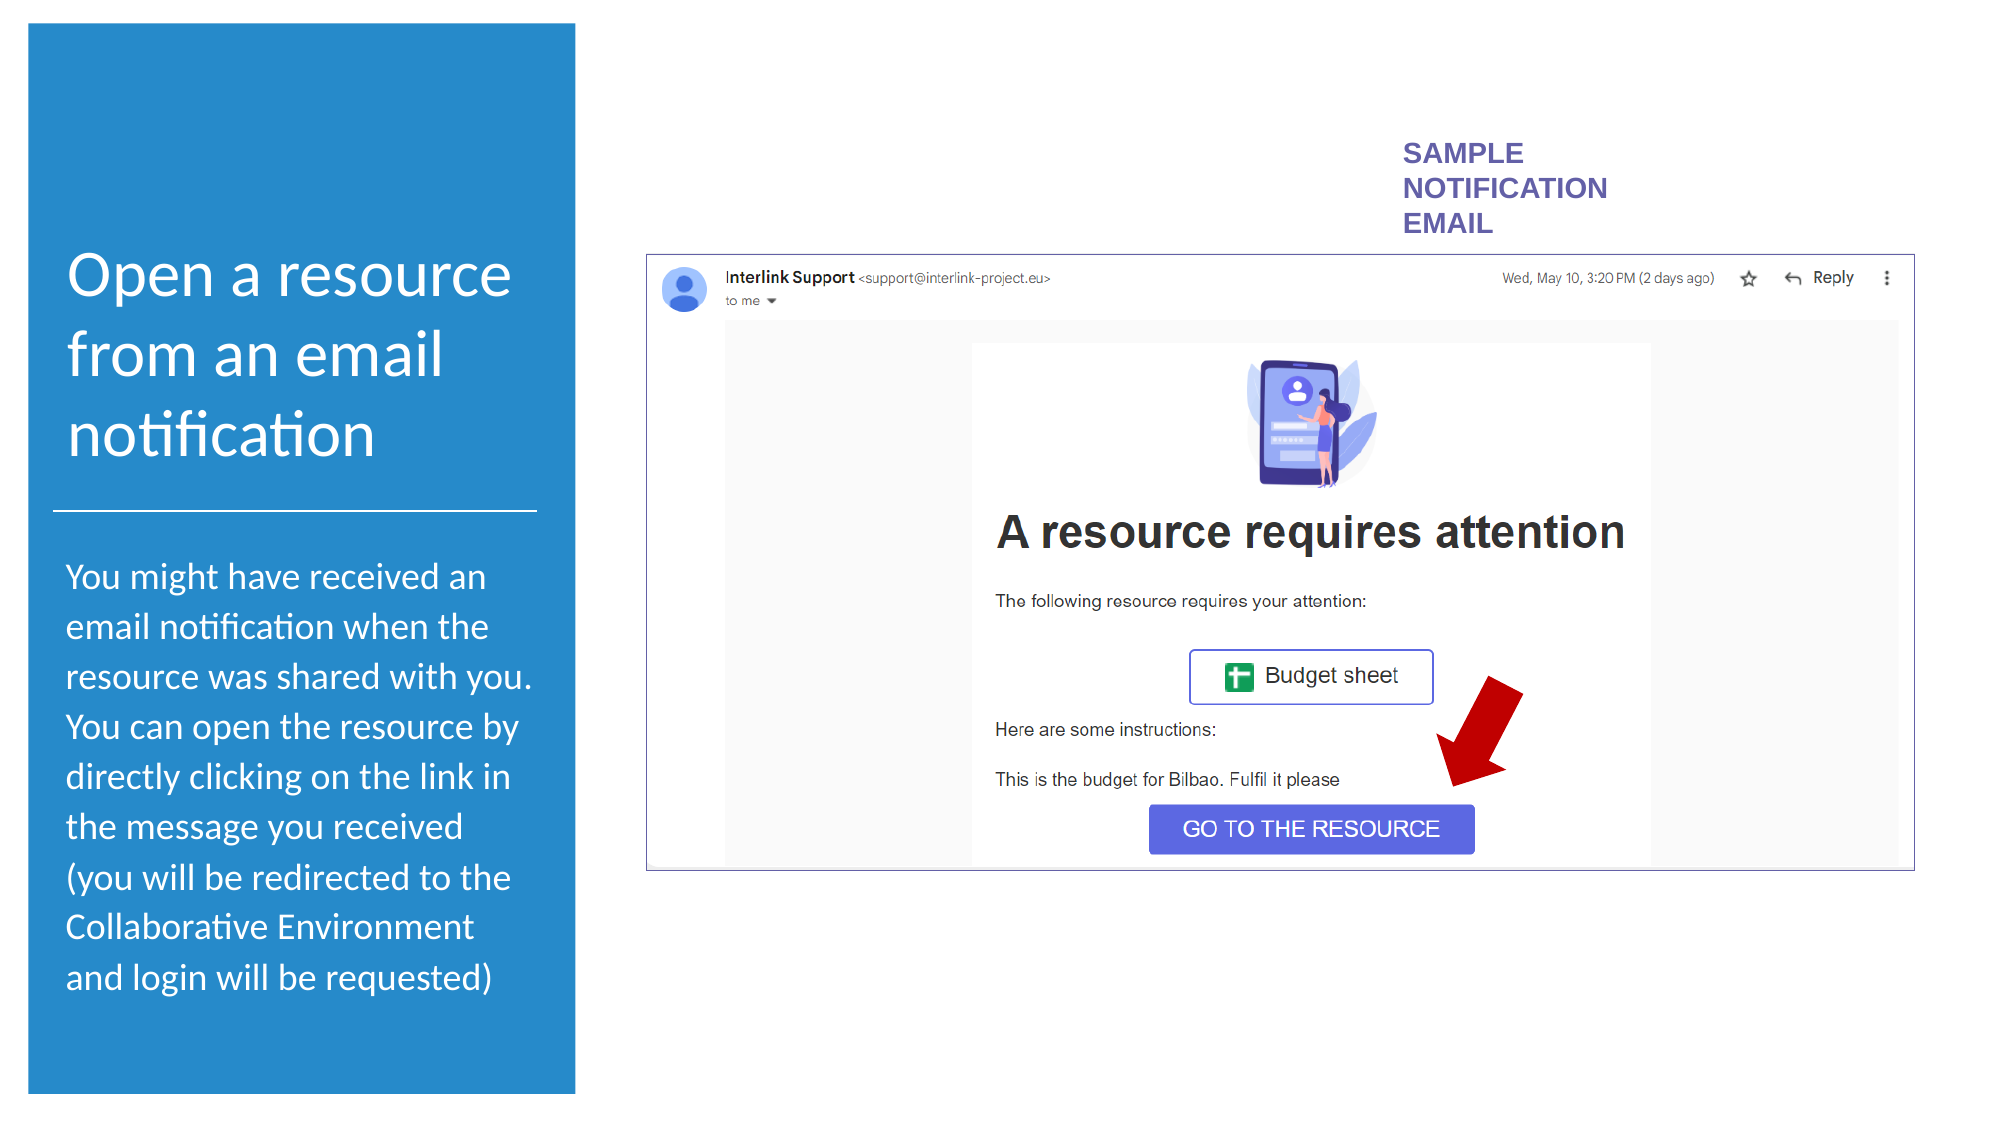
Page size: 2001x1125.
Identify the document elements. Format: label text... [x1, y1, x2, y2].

picture [645, 253, 1915, 872]
text_box [28, 23, 576, 1094]
text_box You might have received an email notification when the resource was shared with you. You can open the resource by directly clicking on the link in the message you received (you will be redirected to the Collaborative Environment and login will be requested) [0, 539, 551, 1052]
text_box SAMPLE NOTIFICATION EMAIL [1388, 127, 1684, 247]
text_box Open a resource from an email notification [52, 222, 538, 478]
